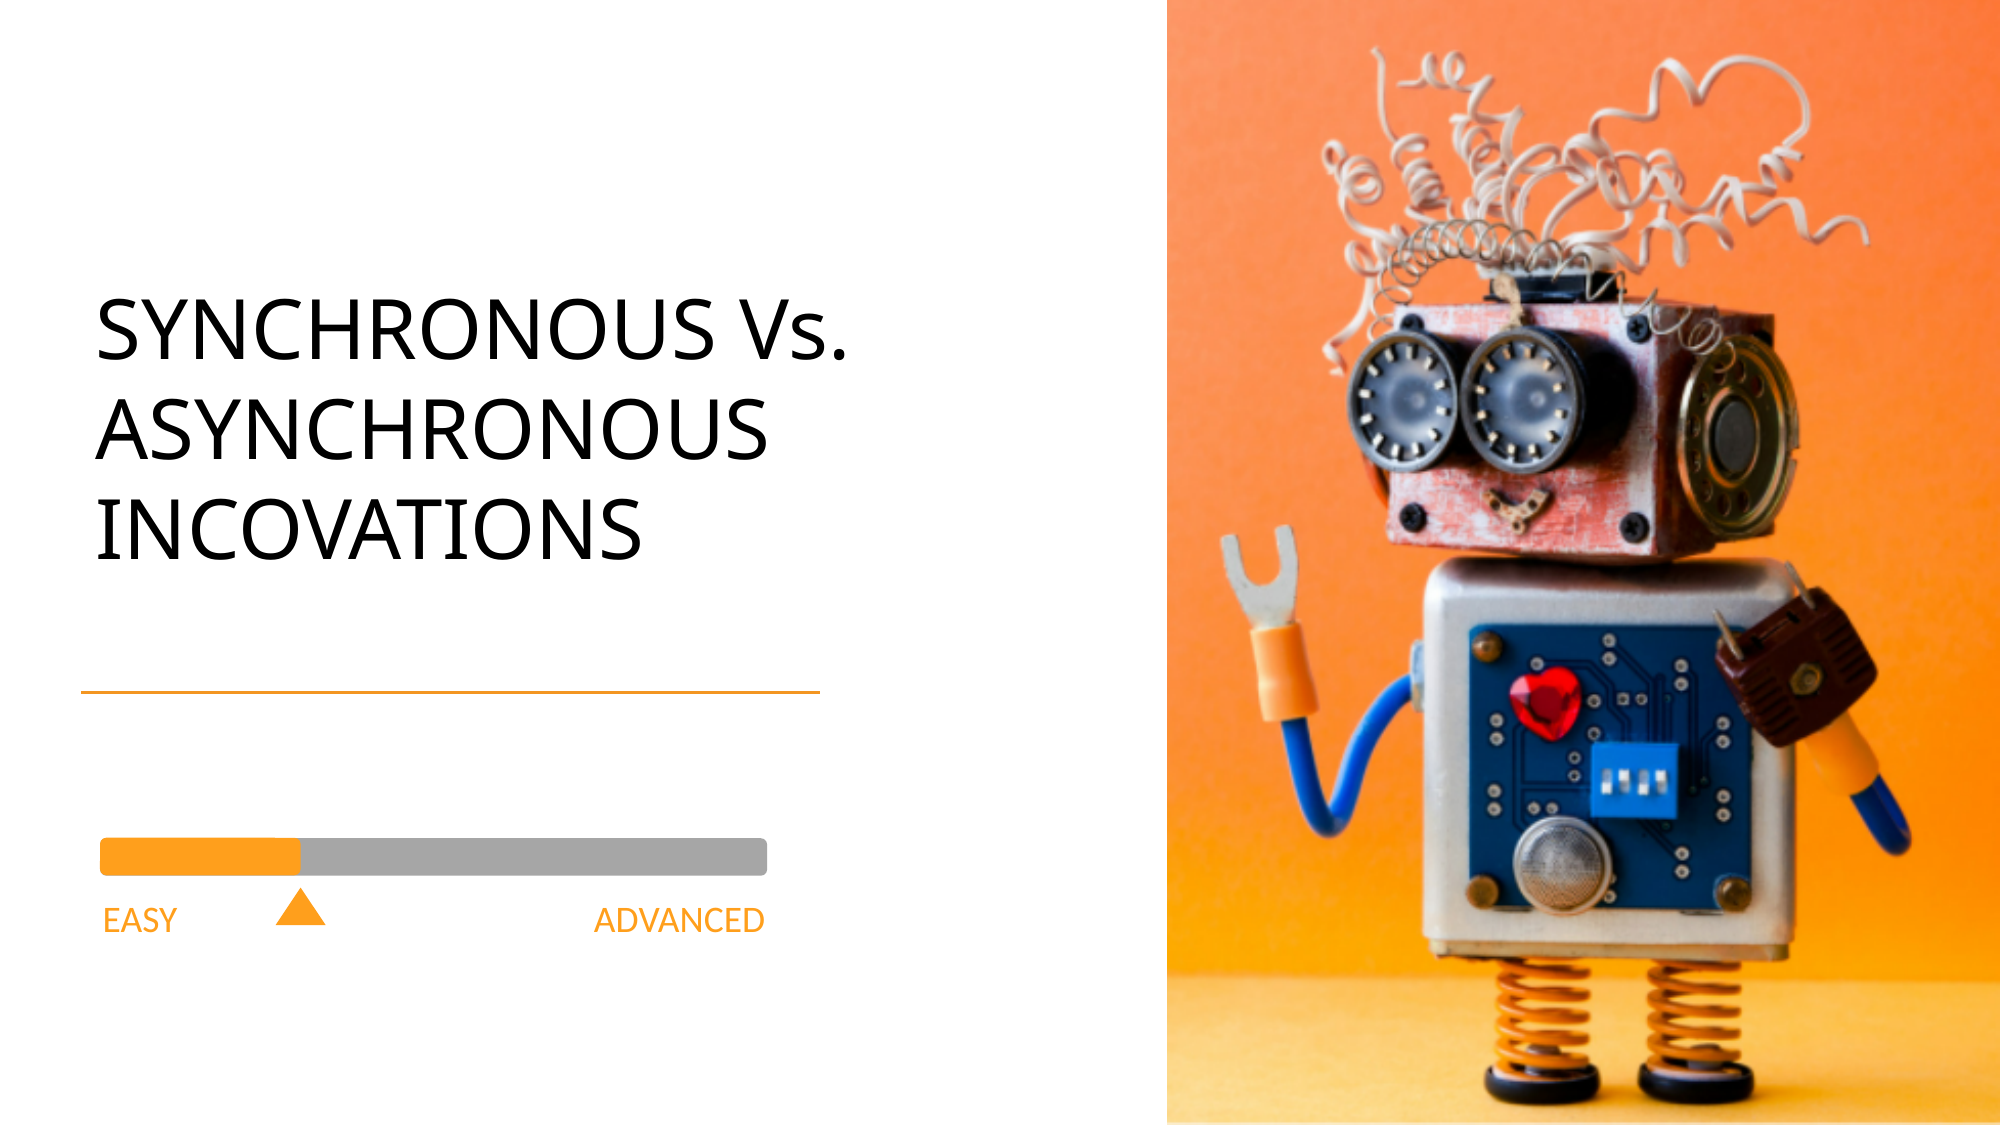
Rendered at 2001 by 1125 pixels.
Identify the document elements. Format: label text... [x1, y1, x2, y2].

text_box [98, 836, 302, 877]
text_box EASY [87, 887, 193, 948]
text_box [296, 837, 769, 877]
picture [1167, 0, 2000, 1125]
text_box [81, 268, 959, 693]
text_box [273, 885, 328, 927]
text_box ADVANCED [579, 887, 781, 948]
